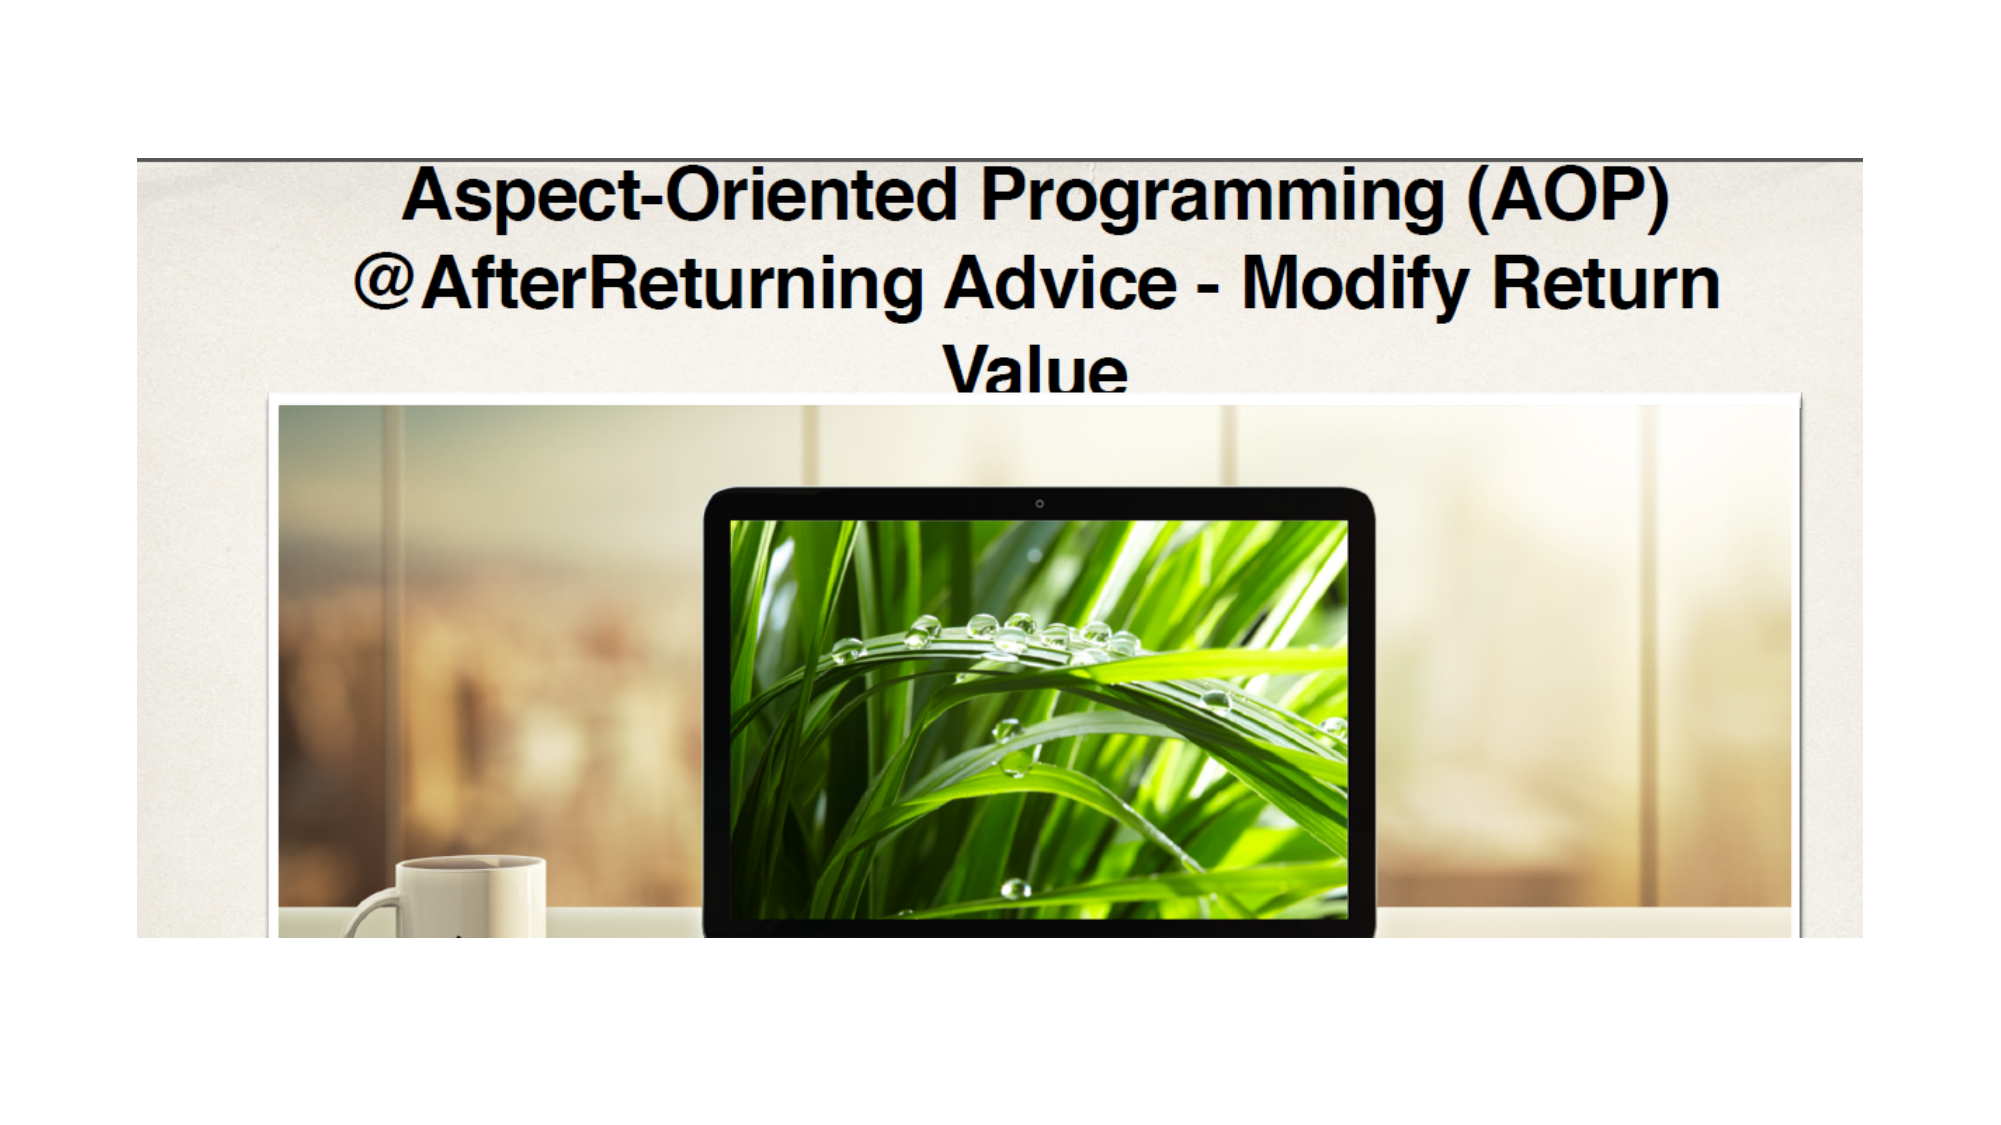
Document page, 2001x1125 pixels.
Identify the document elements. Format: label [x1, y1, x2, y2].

list [137, 158, 1863, 938]
